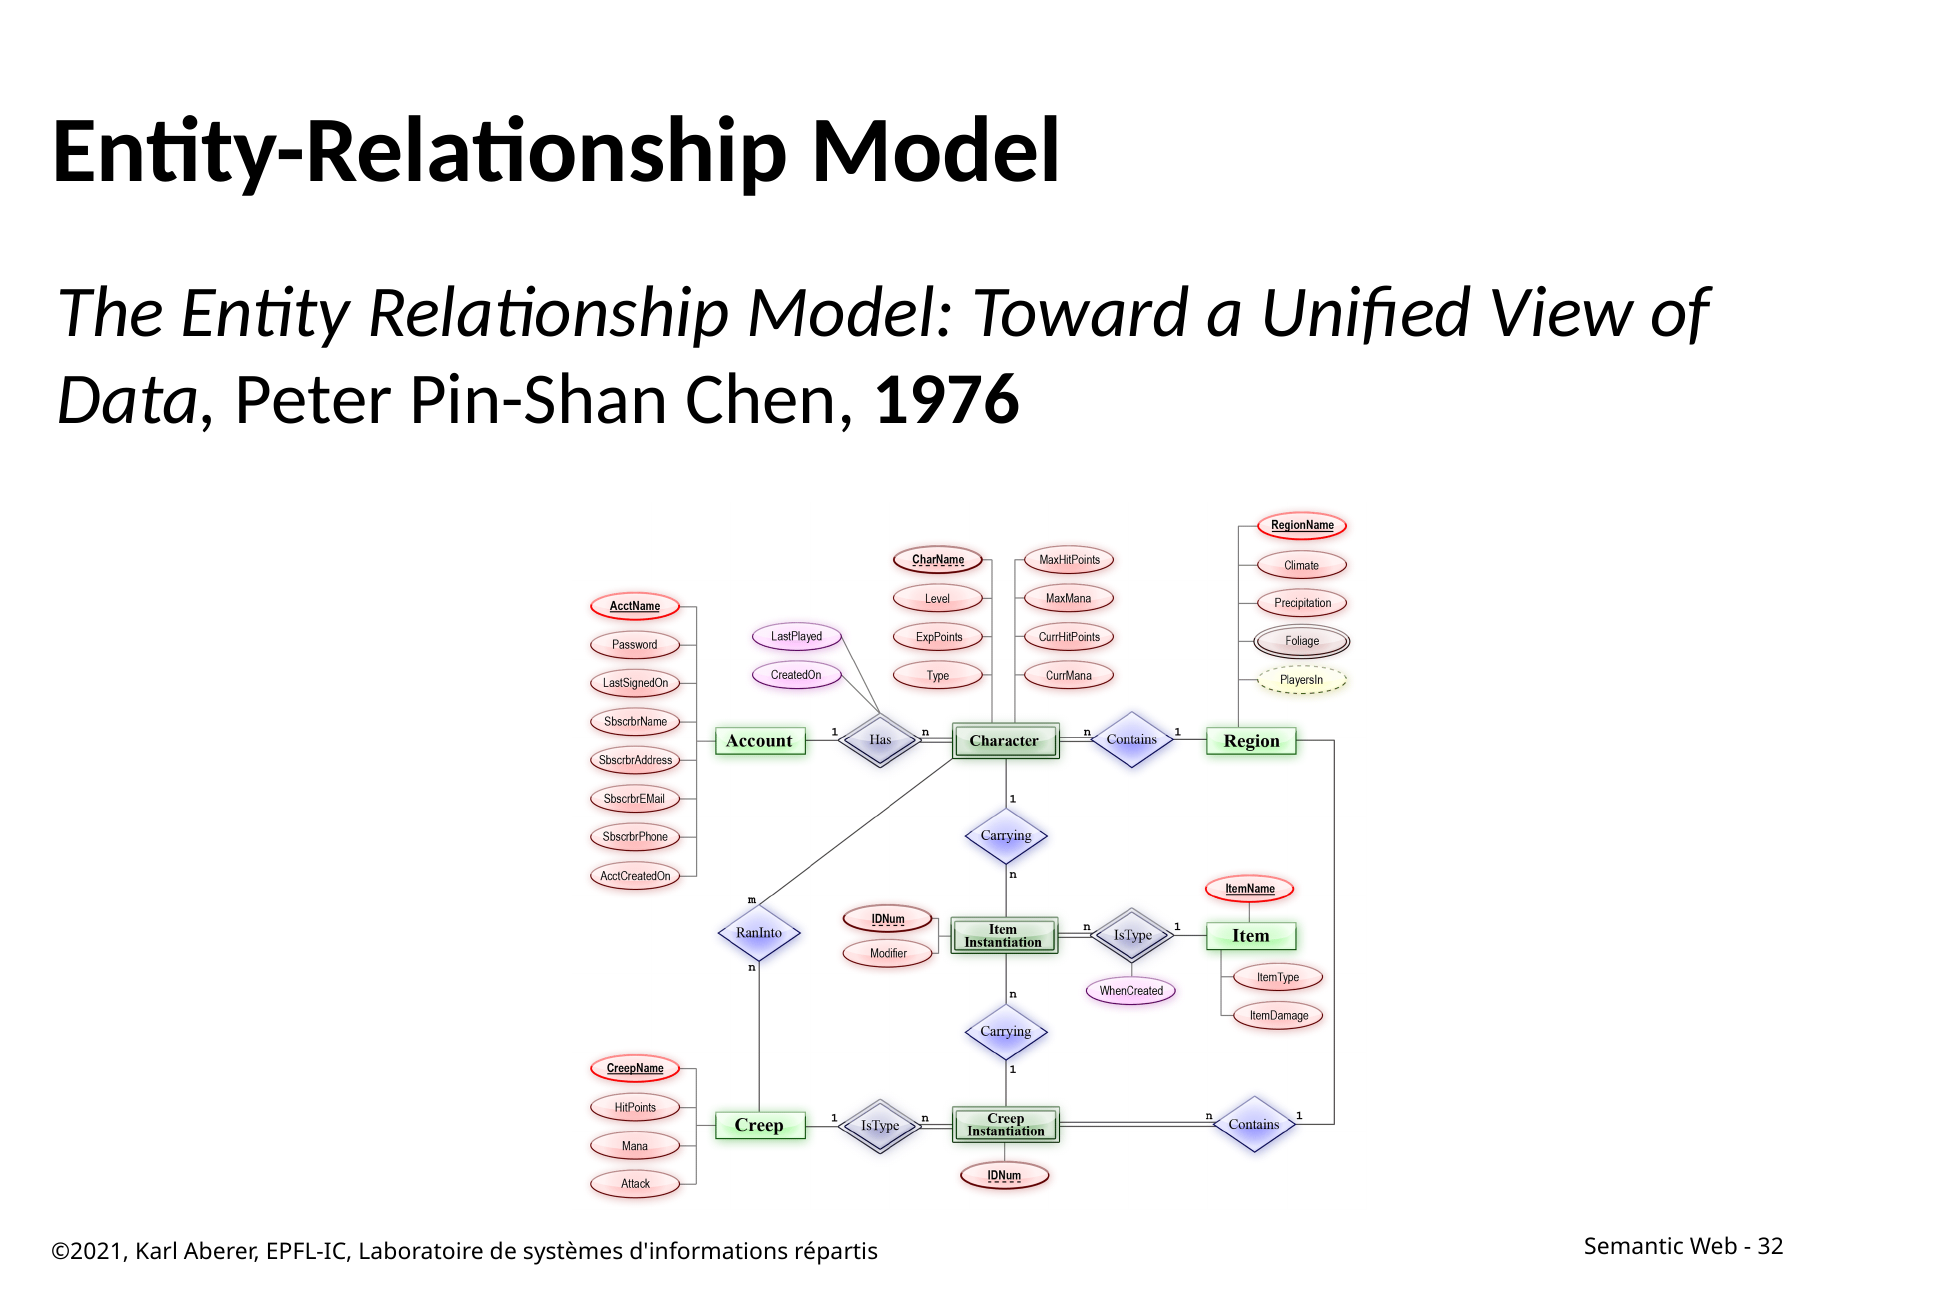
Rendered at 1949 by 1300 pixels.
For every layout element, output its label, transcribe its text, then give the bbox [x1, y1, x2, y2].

footer ©2021, Karl Aberer, EPFL-IC, Laboratoire de systèmes d'informations répartis [32, 1227, 1284, 1271]
picture [572, 502, 1367, 1210]
title Entity-Relationship Model [32, 57, 1803, 232]
list The Entity Relationship Model: Toward a Unified View of Data, Peter Pin-Shan Chen, 1976 [37, 253, 1809, 1208]
